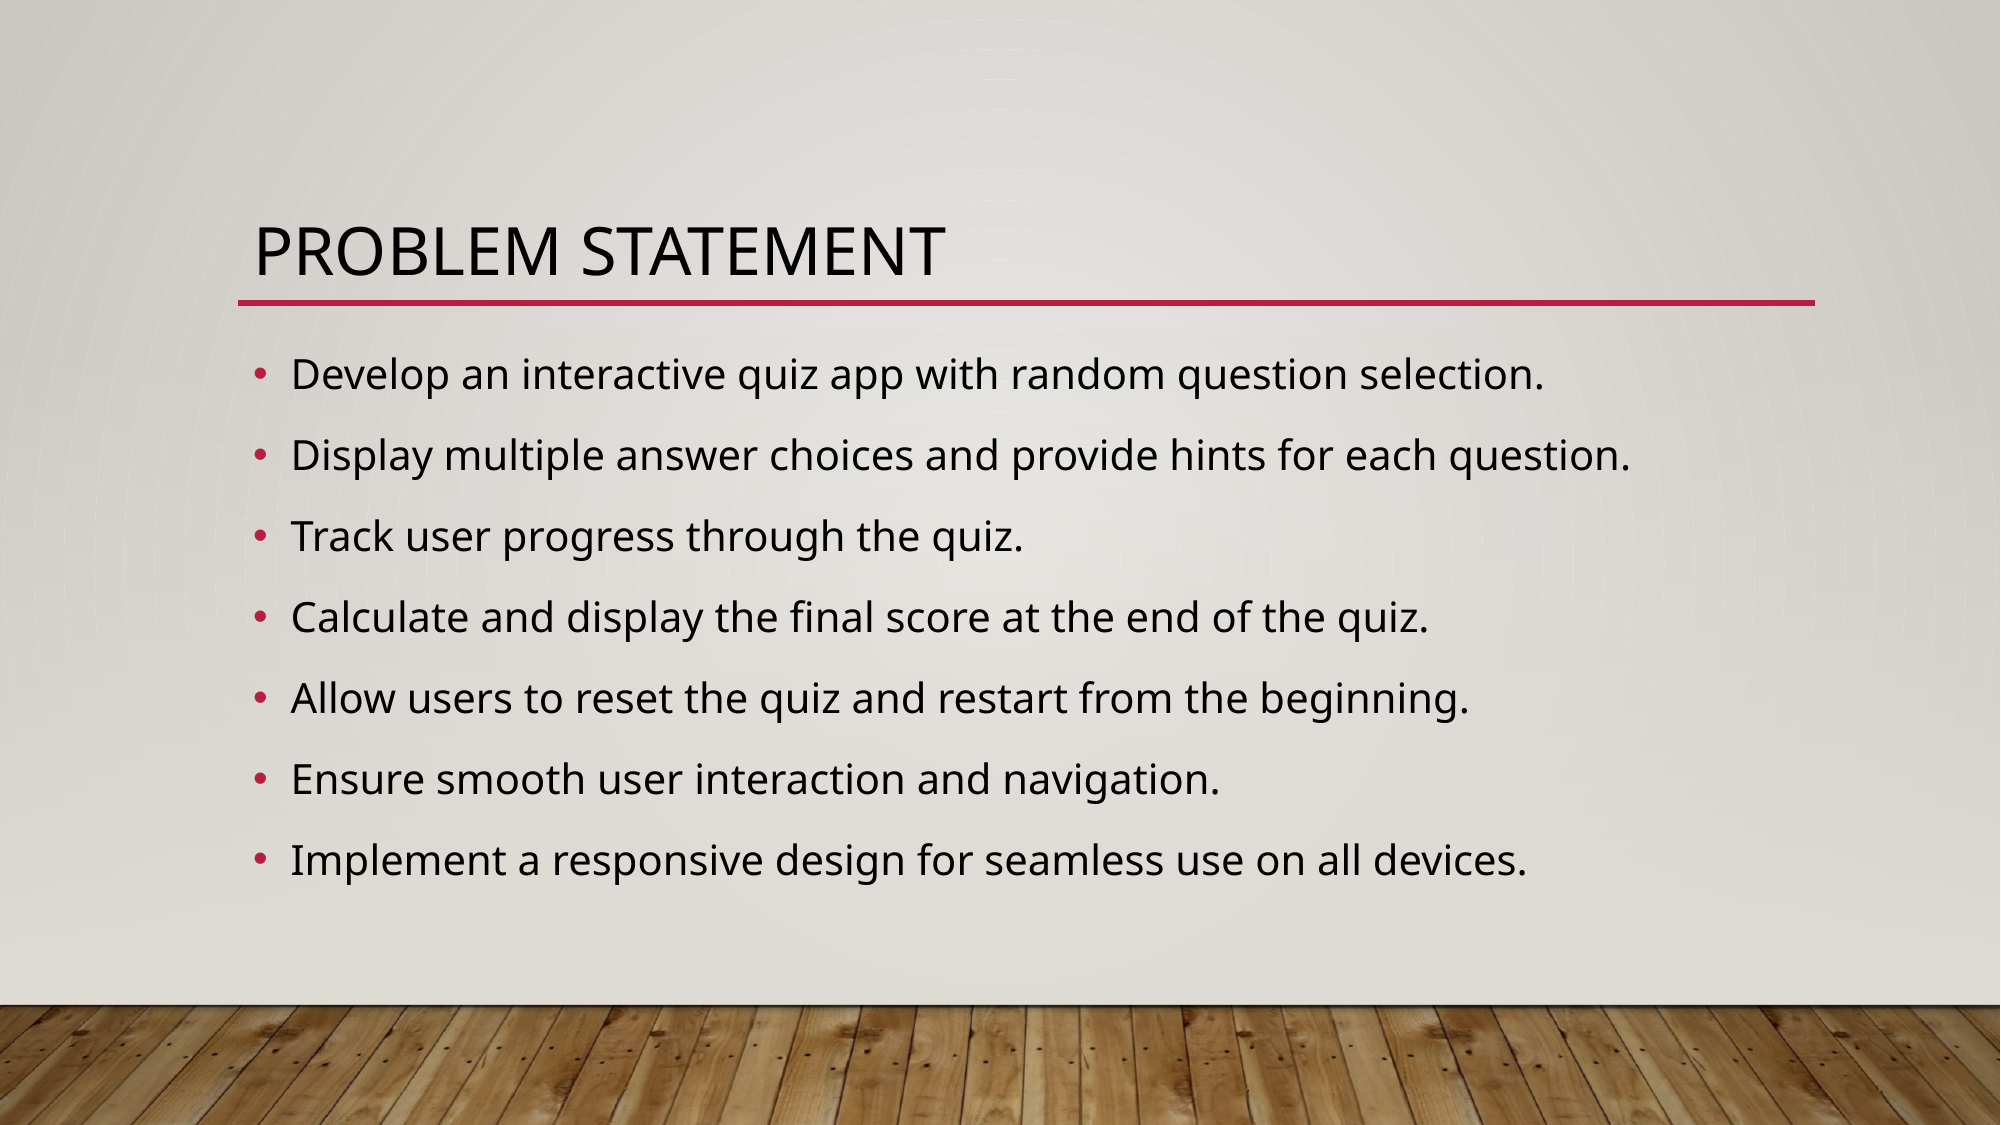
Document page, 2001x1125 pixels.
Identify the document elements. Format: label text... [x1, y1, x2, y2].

list Develop an interactive quiz app with random question selection. Display multiple answer choices and provide hints for each question. Track user progress through the quiz. Calculate and display the final score at the end of the quiz. Allow users to reset the quiz and restart from the beginning. Ensure smooth user interaction and navigation. Implement a responsive design for seamless use on all devices. [238, 330, 1814, 897]
title Problem statement [238, 210, 1814, 307]
picture [0, 1005, 2000, 1125]
